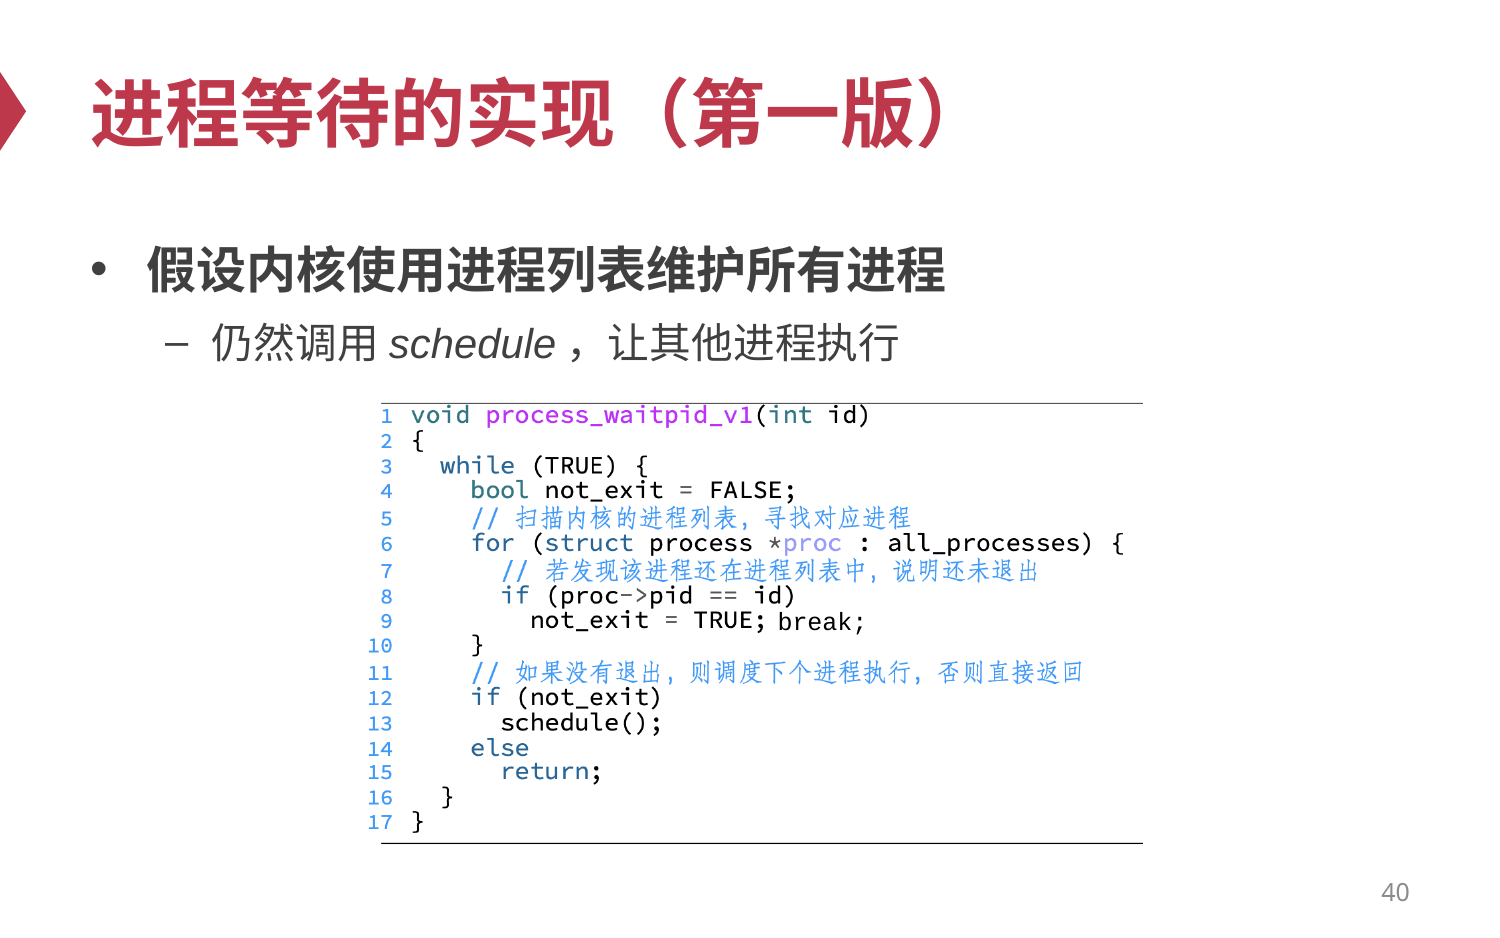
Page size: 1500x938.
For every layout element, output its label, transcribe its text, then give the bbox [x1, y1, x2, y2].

list 假设内核使用进程列表维护所有进程 仍然调用schedule，让其他进程执行 [75, 218, 1425, 838]
picture [356, 388, 1143, 854]
slide_number 40 [1074, 868, 1425, 919]
title 进程等待的实现（第一版） [75, 37, 1425, 186]
